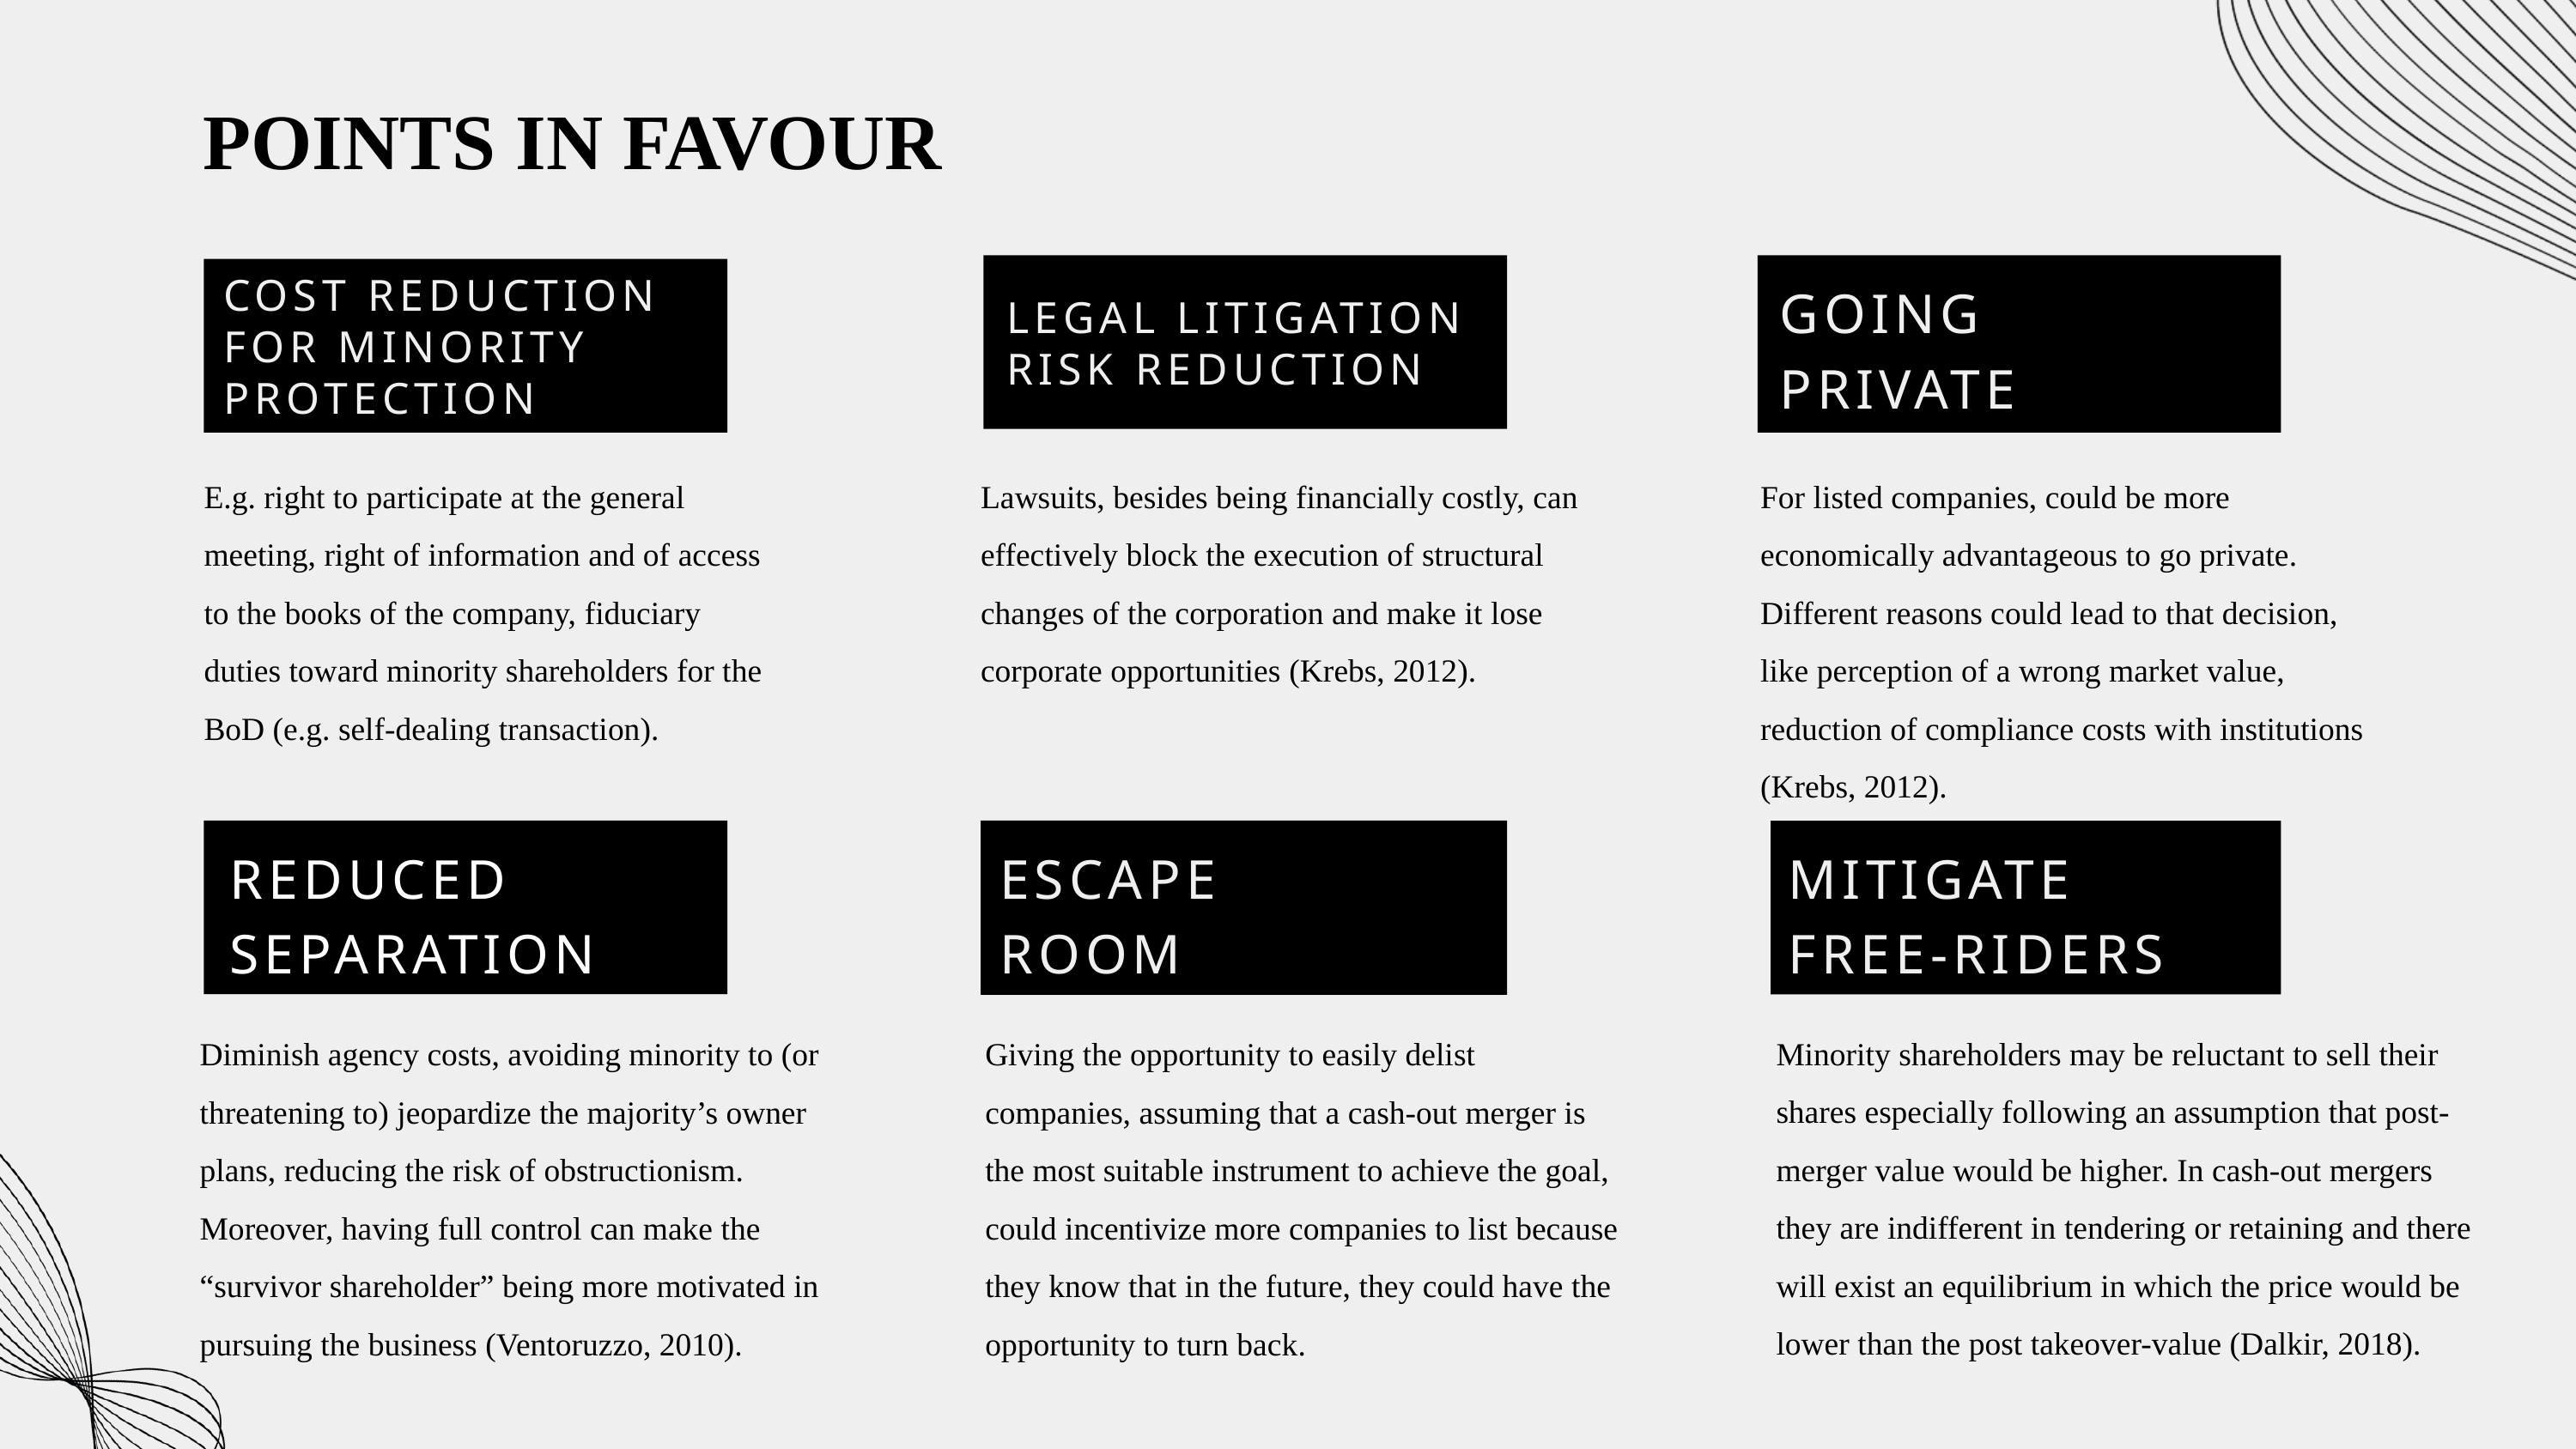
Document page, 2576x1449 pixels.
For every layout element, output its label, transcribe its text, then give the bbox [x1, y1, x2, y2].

text_box POINTS IN FAVOUR [190, 84, 957, 192]
text_box Minority shareholders may be reluctant to sell their shares especially following an assumption that post-merger value would be higher. In cash-out mergers they are indifferent in tendering or retaining and there will exist an equilibrium in which the price would be lower than the post takeover-value (Dalkir, 2018). [1763, 1007, 2489, 1368]
text_box Giving the opportunity to easily delist companies, assuming that a cash-out merger is the most suitable instrument to achieve the goal, could incentivize more companies to list because they know that in the future, they could have the opportunity to turn back. [972, 1008, 1633, 1369]
picture [1724, 0, 2576, 336]
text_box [204, 255, 2281, 743]
text_box For listed companies, could be more economically advantageous to go private. Different reasons could lead to that decision, like perception of a wrong market value, reduction of compliance costs with institutions (Krebs, 2012). [1760, 457, 2394, 805]
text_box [980, 820, 1508, 996]
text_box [1770, 820, 2281, 995]
picture [0, 1076, 543, 1449]
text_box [204, 820, 731, 995]
text_box Diminish agency costs, avoiding minority to (or threatening to) jeopardize the majority’s owner plans, reducing the risk of obstructionism. Moreover, having full control can make the “survivor shareholder” being more motivated in pursuing the business (Ventoruzzo, 2010). [186, 1008, 848, 1369]
